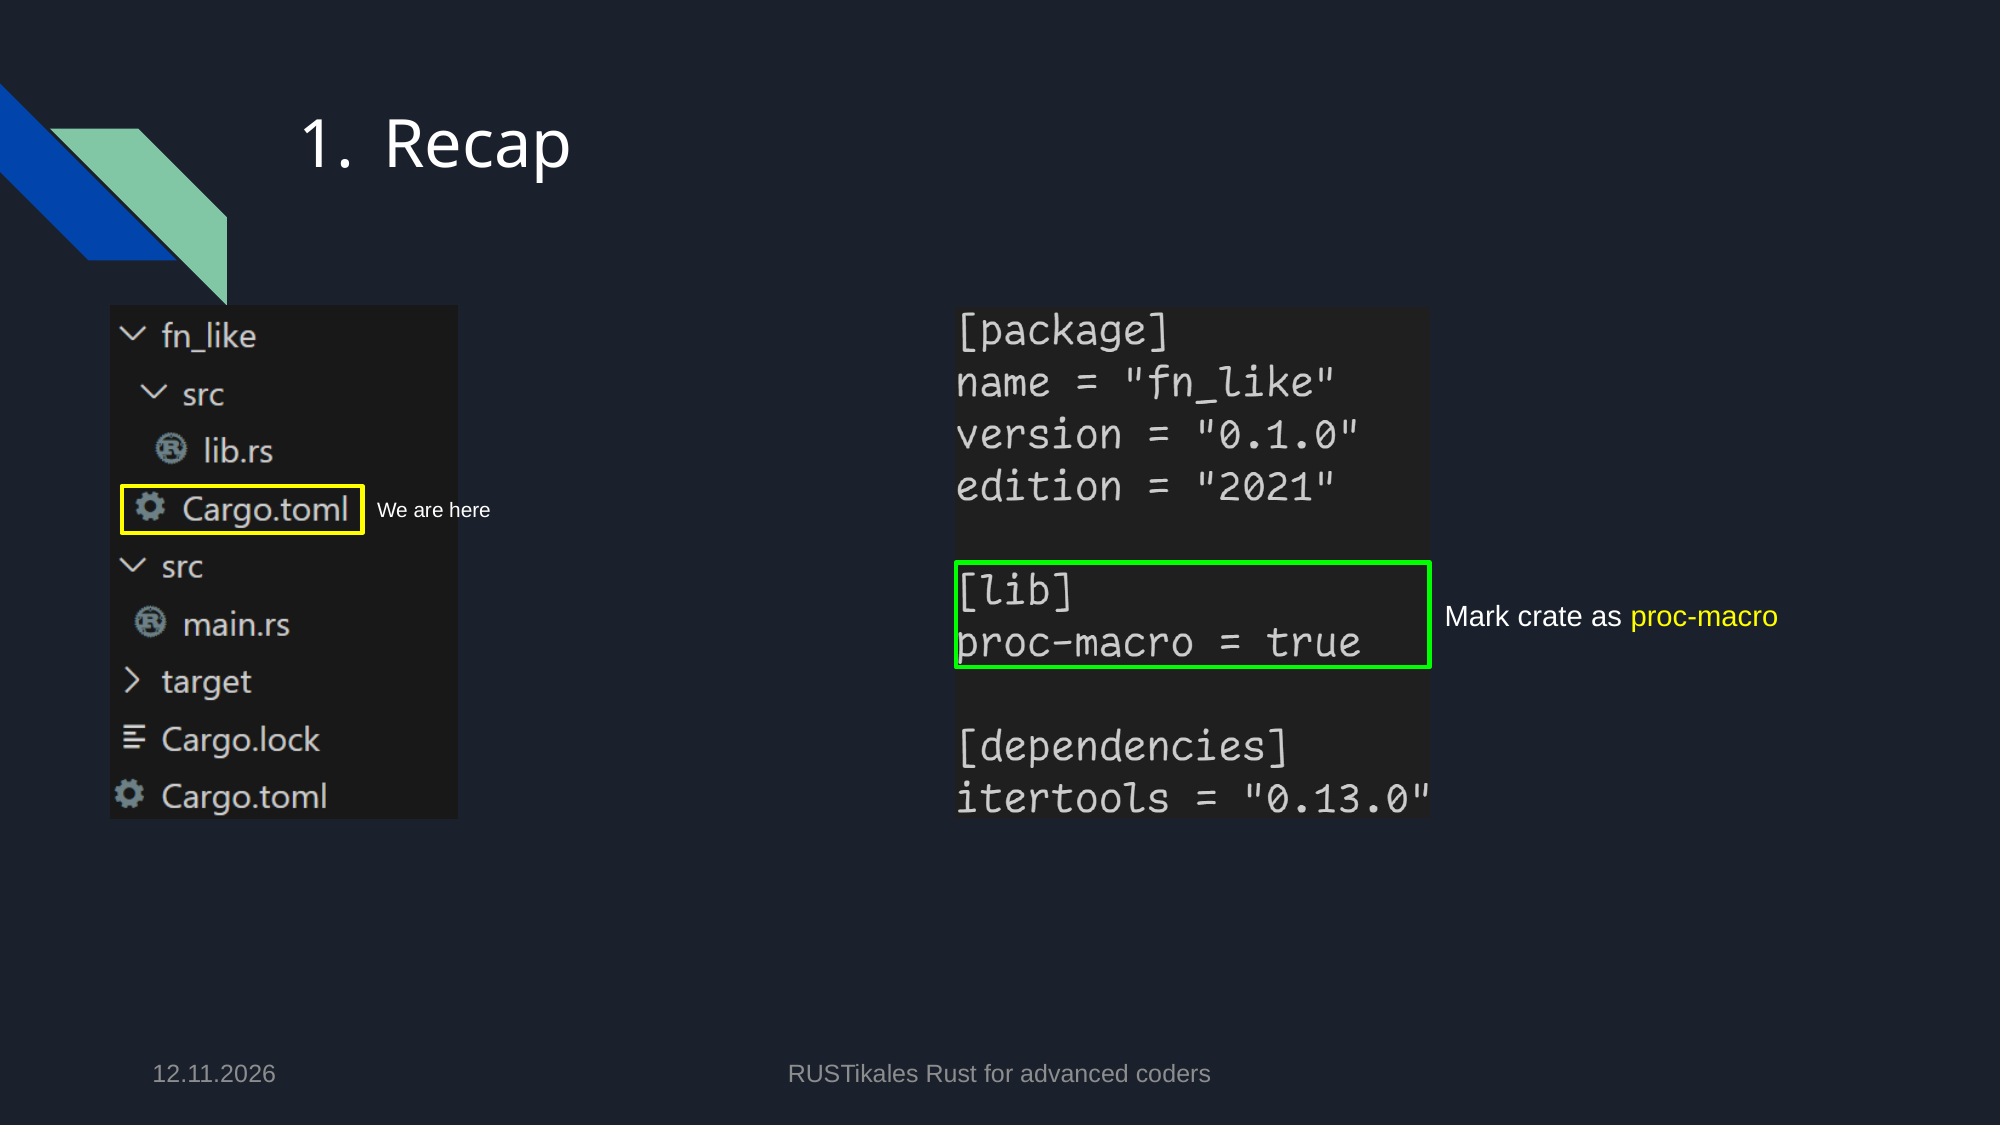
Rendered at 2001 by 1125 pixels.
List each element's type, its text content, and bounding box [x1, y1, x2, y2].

title Recap [283, 86, 1824, 287]
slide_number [137, 1042, 588, 1103]
picture [955, 307, 1430, 818]
text_box We are here [463, 489, 518, 530]
picture [109, 305, 458, 820]
text_box Mark crate as proc-macro [1433, 589, 1794, 640]
footer RUSTikales Rust for advanced coders [662, 1042, 1338, 1103]
